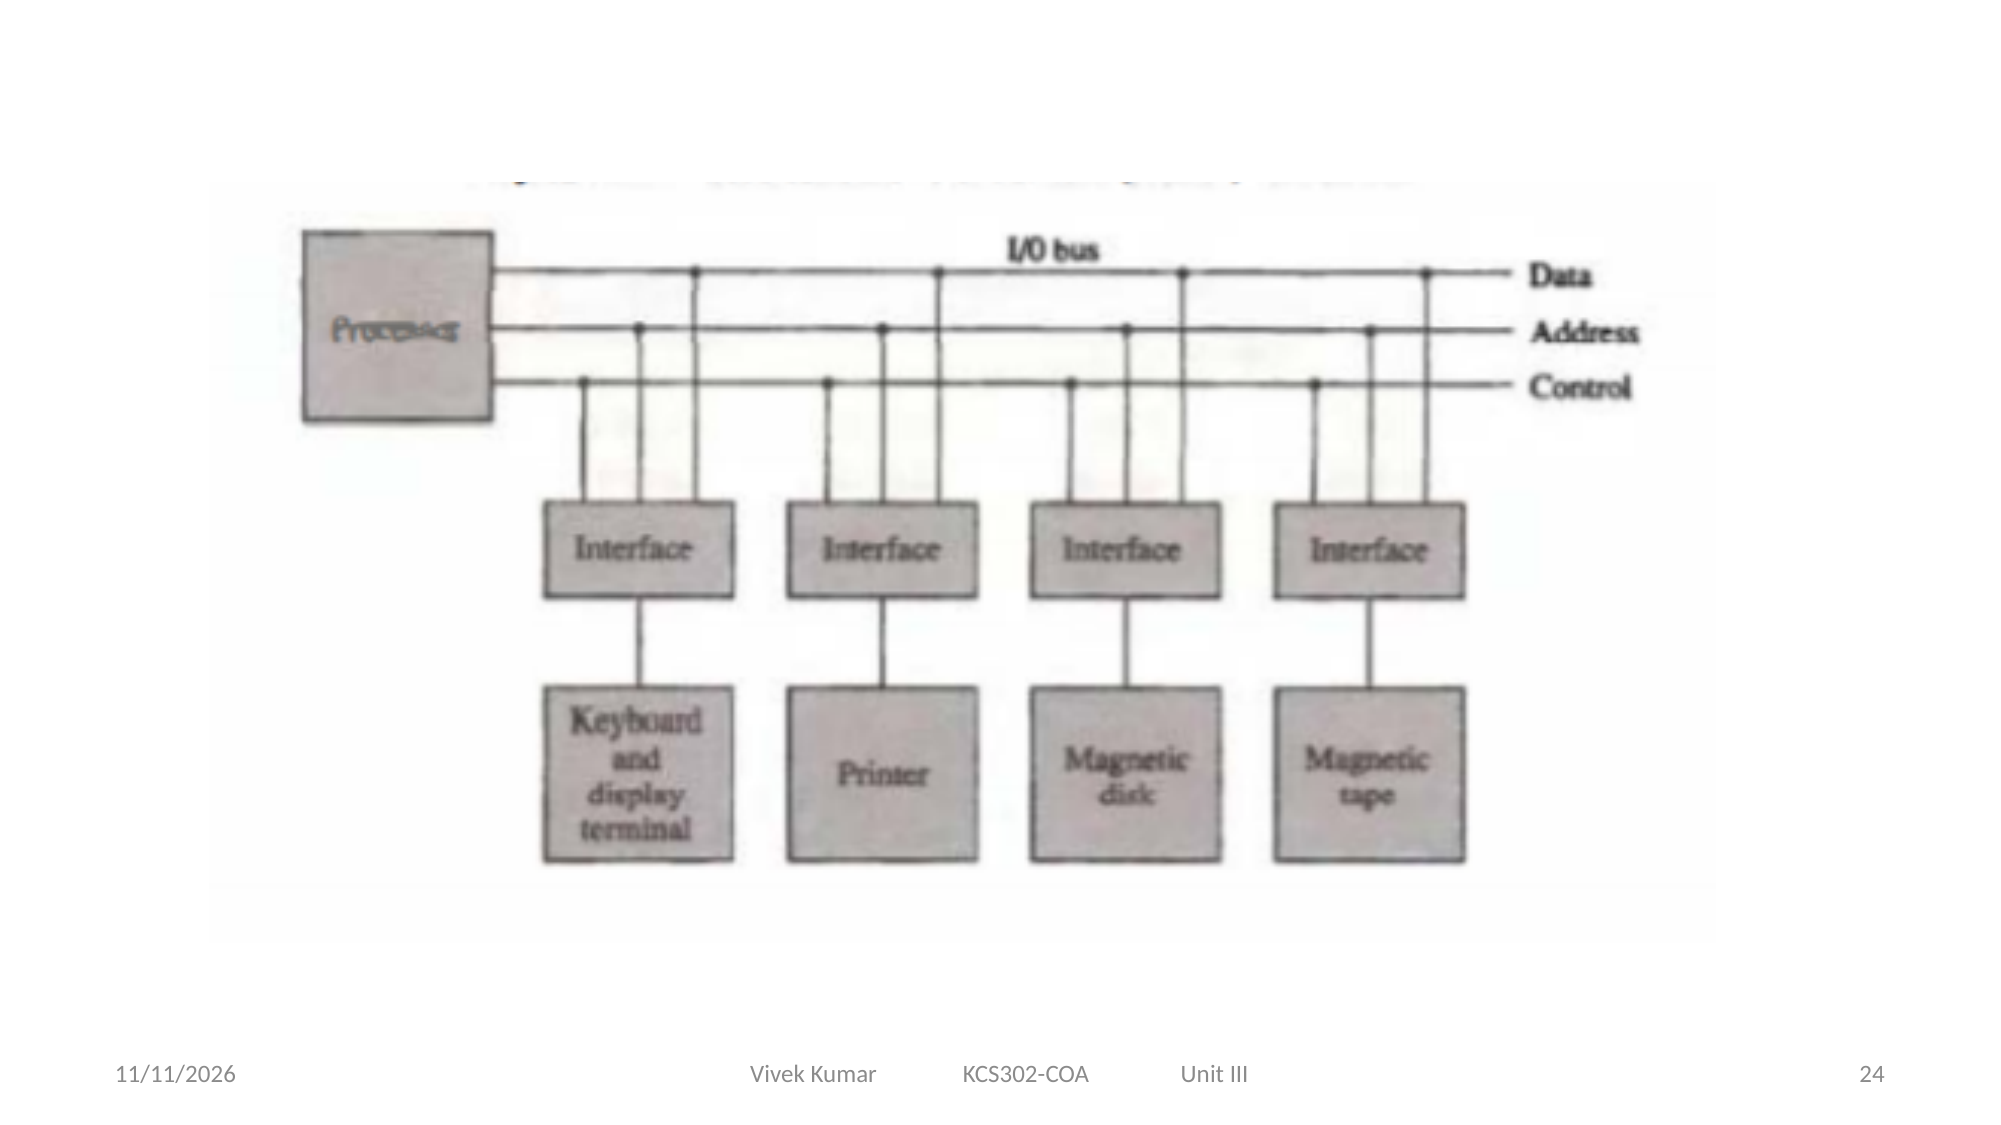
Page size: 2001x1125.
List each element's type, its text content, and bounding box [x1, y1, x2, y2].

footer Vivek Kumar KCS302-COA Unit III [683, 1042, 1317, 1103]
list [209, 182, 1716, 943]
slide_number 24 [1433, 1042, 1900, 1103]
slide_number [99, 1042, 567, 1103]
